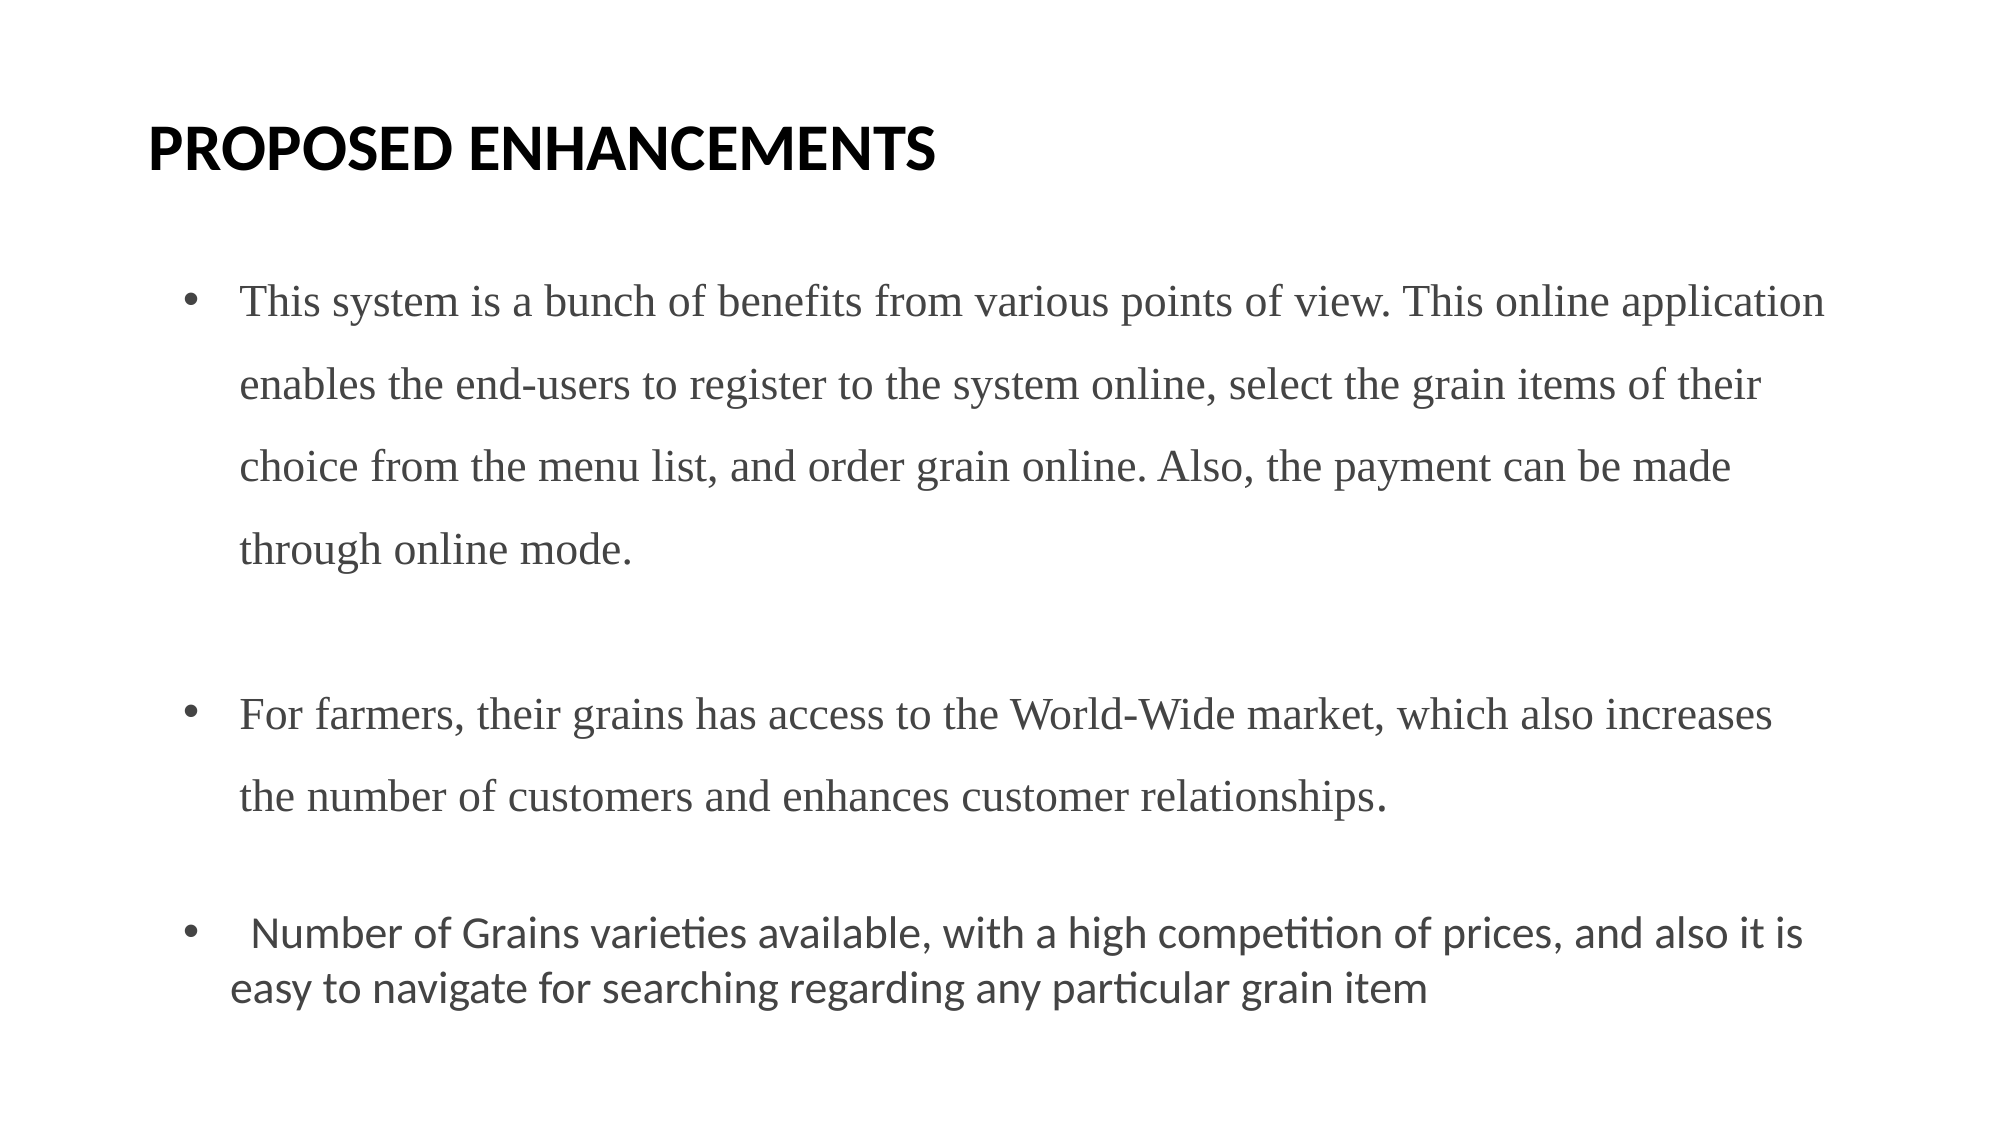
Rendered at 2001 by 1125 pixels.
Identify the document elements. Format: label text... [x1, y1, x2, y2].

text_box PROPOSED ENHANCEMENTS [134, 95, 1135, 191]
text_box This system is a bunch of benefits from various points of view. This online application enables the end-users to register to the system online, select the grain items of their choice from the menu list, and order grain online. Also, the payment can be made through online mode. For farmers, their grains has access to the World-Wide market, which also increases the number of customers and enhances customer relationships. Number of Grains varieties available, with a high competition of prices, and also it is easy to navigate for searching regarding any particular grain item [168, 236, 1850, 1021]
